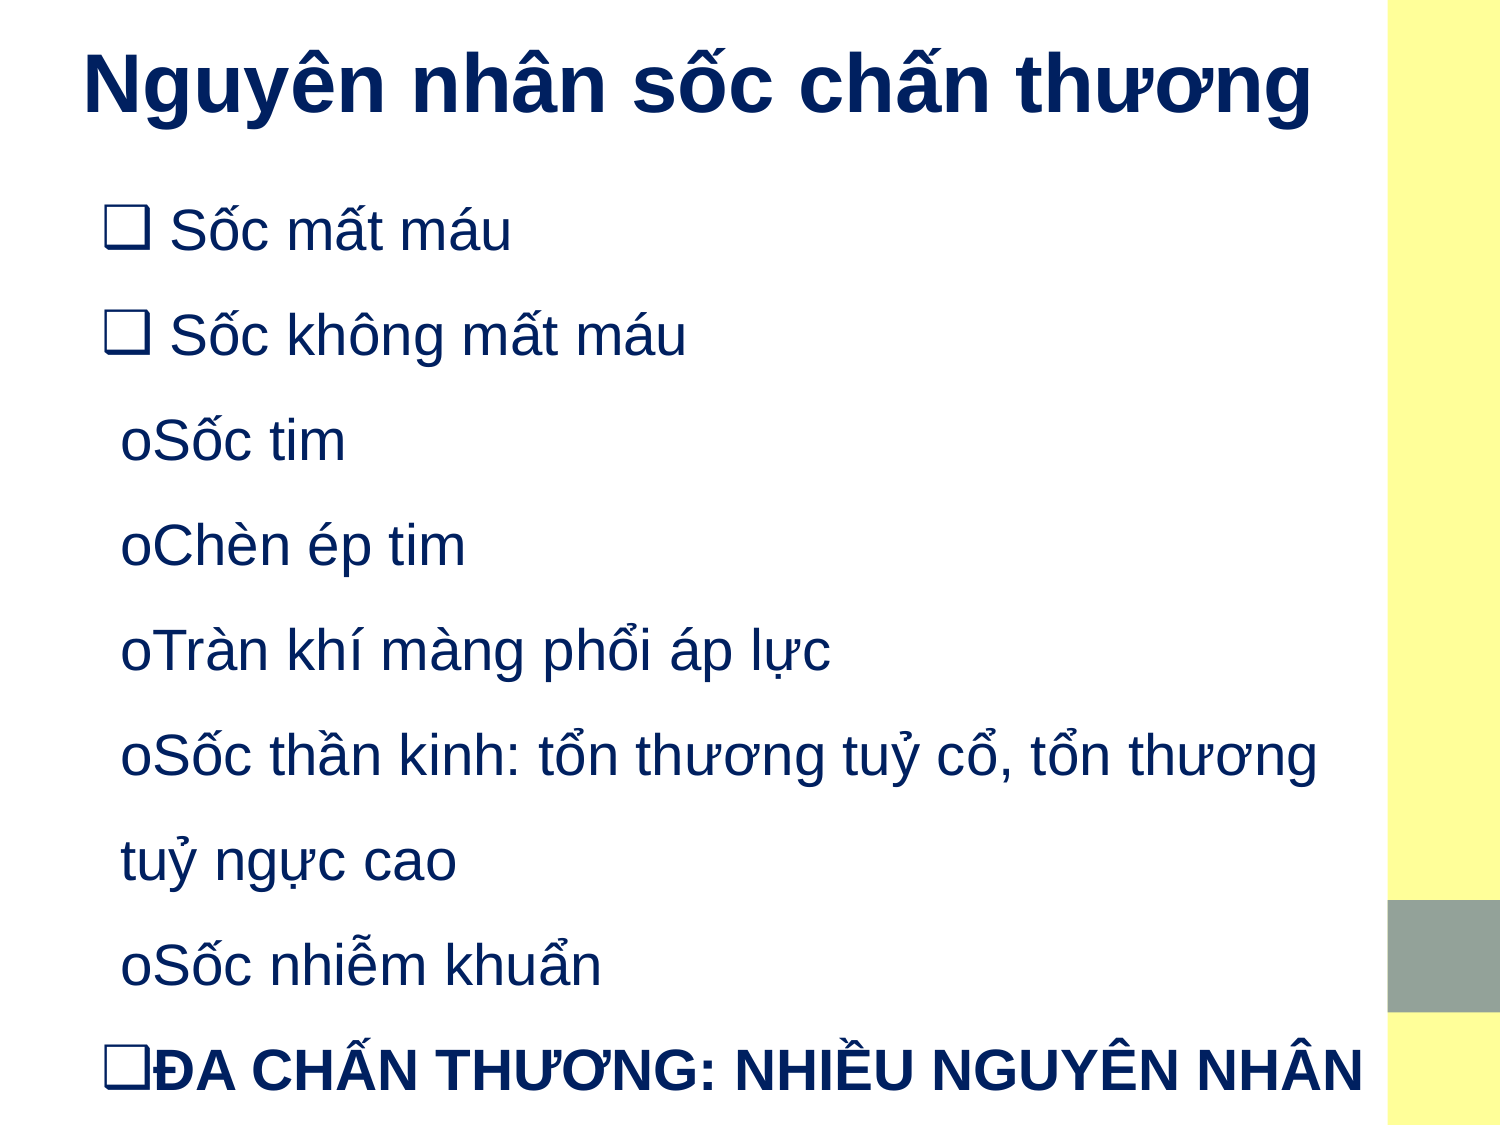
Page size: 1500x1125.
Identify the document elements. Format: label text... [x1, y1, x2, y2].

list Sốc mất máu Sốc không mất máu oSốc tim oChèn ép tim oTràn khí màng phổi áp lực oSốc thần kinh: tổn thương tuỷ cổ, tổn thương tuỷ ngực cao oSốc nhiễm khuẩn ĐA CHẤN THƯƠNG: NHIỀU NGUYÊN NHÂN [75, 149, 1413, 1125]
title Nguyên nhân sốc chấn thương [75, 16, 1325, 142]
